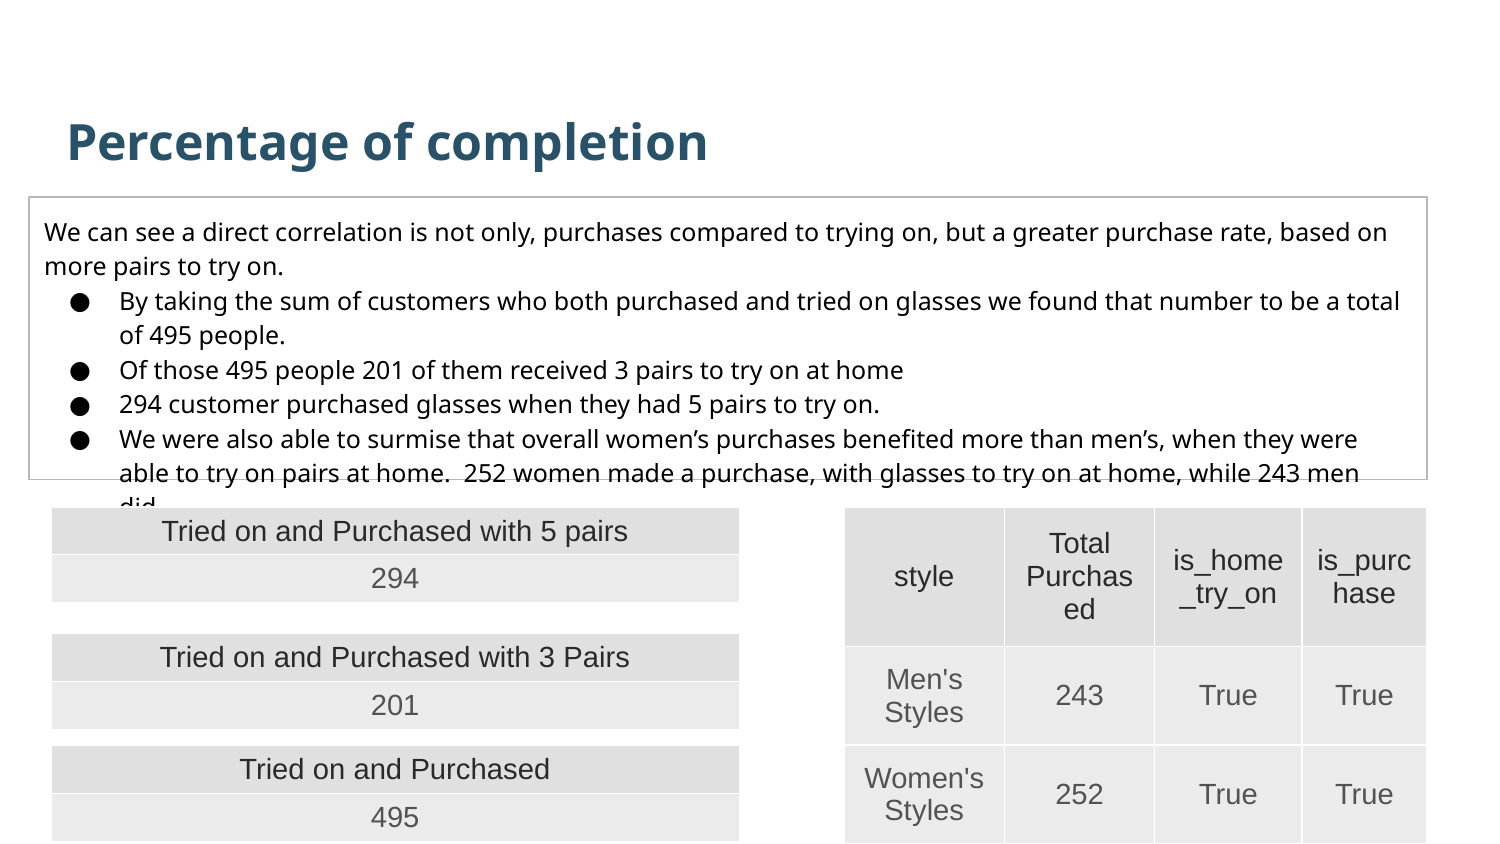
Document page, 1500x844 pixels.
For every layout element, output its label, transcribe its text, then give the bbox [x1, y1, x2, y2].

text_box We can see a direct correlation is not only, purchases compared to trying on, but a greater purchase rate, based on more pairs to try on. By taking the sum of customers who both purchased and tried on glasses we found that number to be a total of 495 people. Of those 495 people 201 of them received 3 pairs to try on at home 294 customer purchased glasses when they had 5 pairs to try on. We were also able to surmise that overall women’s purchases benefited more than men’s, when they were able to try on pairs at home. 252 women made a purchase, with glasses to try on at home, while 243 men did. [29, 197, 1427, 480]
table_cell 252 [1005, 746, 1154, 843]
text_box Percentage of completion [51, 48, 1449, 186]
table_header style [845, 508, 1004, 646]
table_cell 495 [52, 794, 739, 841]
table_header Tried on and Purchased [52, 746, 739, 793]
table_header Tried on and Purchased with 3 Pairs [52, 634, 739, 681]
table_cell True [1155, 647, 1301, 744]
table_header Total Purchased [1005, 508, 1154, 646]
table_cell True [1303, 647, 1426, 744]
table_header is_purchase [1303, 508, 1426, 646]
table_cell 294 [52, 555, 739, 602]
table_header is_home_try_on [1155, 508, 1301, 646]
table_cell True [1303, 746, 1426, 843]
table_cell Men's Styles [845, 647, 1004, 744]
table_cell Women's Styles [845, 746, 1004, 843]
table_cell 201 [52, 682, 739, 729]
table_cell 243 [1005, 647, 1154, 744]
table_cell True [1155, 746, 1301, 843]
table_header Tried on and Purchased with 5 pairs [52, 508, 739, 554]
